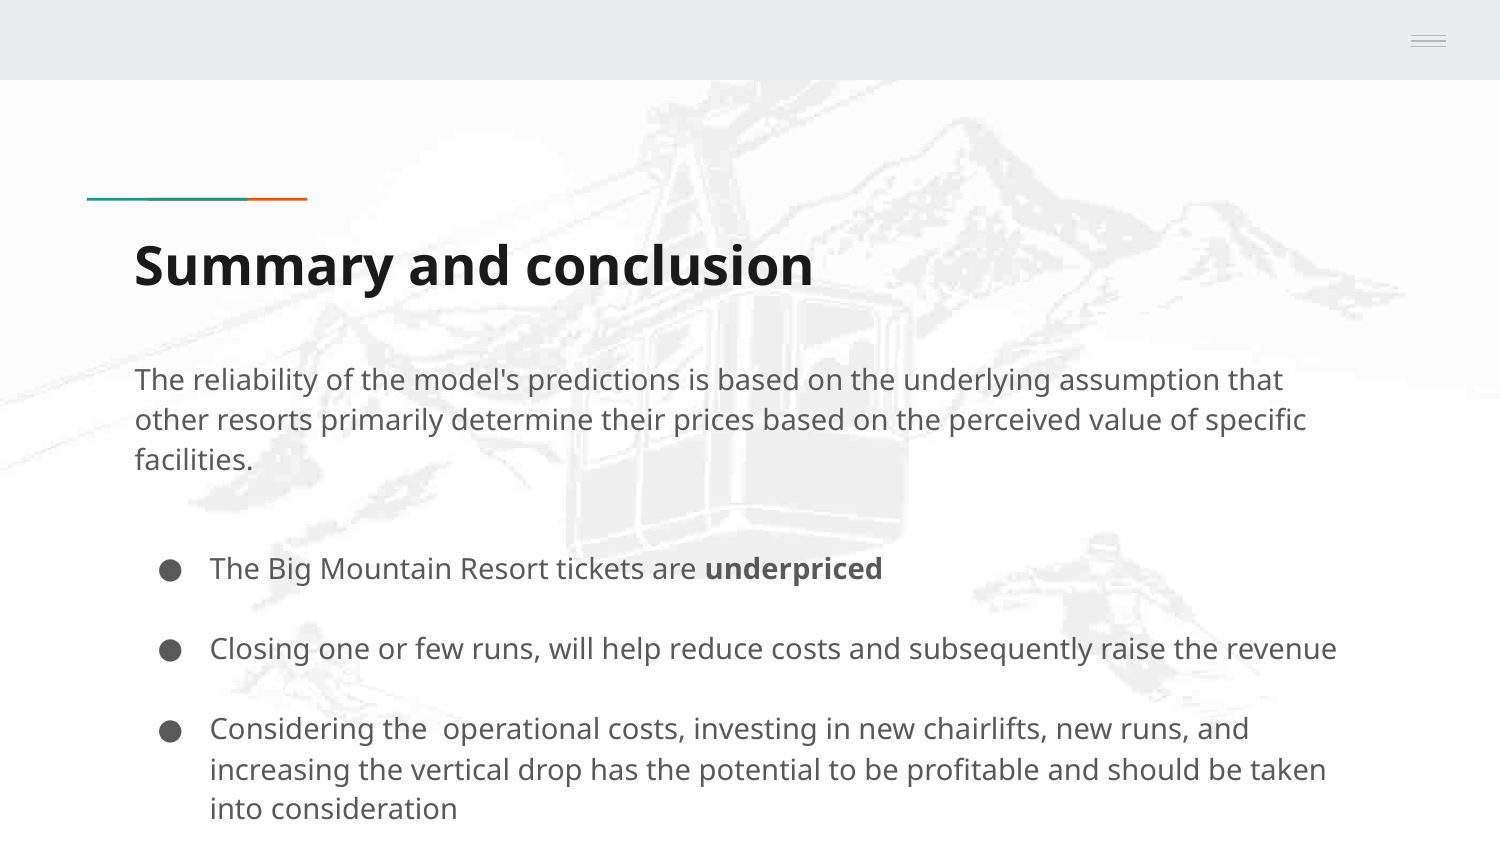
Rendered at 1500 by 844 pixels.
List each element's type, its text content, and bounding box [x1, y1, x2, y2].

title Summary and conclusion [119, 216, 1381, 305]
picture [0, 80, 1500, 844]
list The reliability of the model's predictions is based on the underlying assumption that other resorts primarily determine their prices based on the perceived value of specific facilities. The Big Mountain Resort tickets are underpriced Closing one or few runs, will help reduce costs and subsequently raise the revenue Considering the operational costs, investing in new chairlifts, new runs, and increasing the vertical drop has the potential to be profitable and should be taken into consideration [119, 341, 1381, 784]
